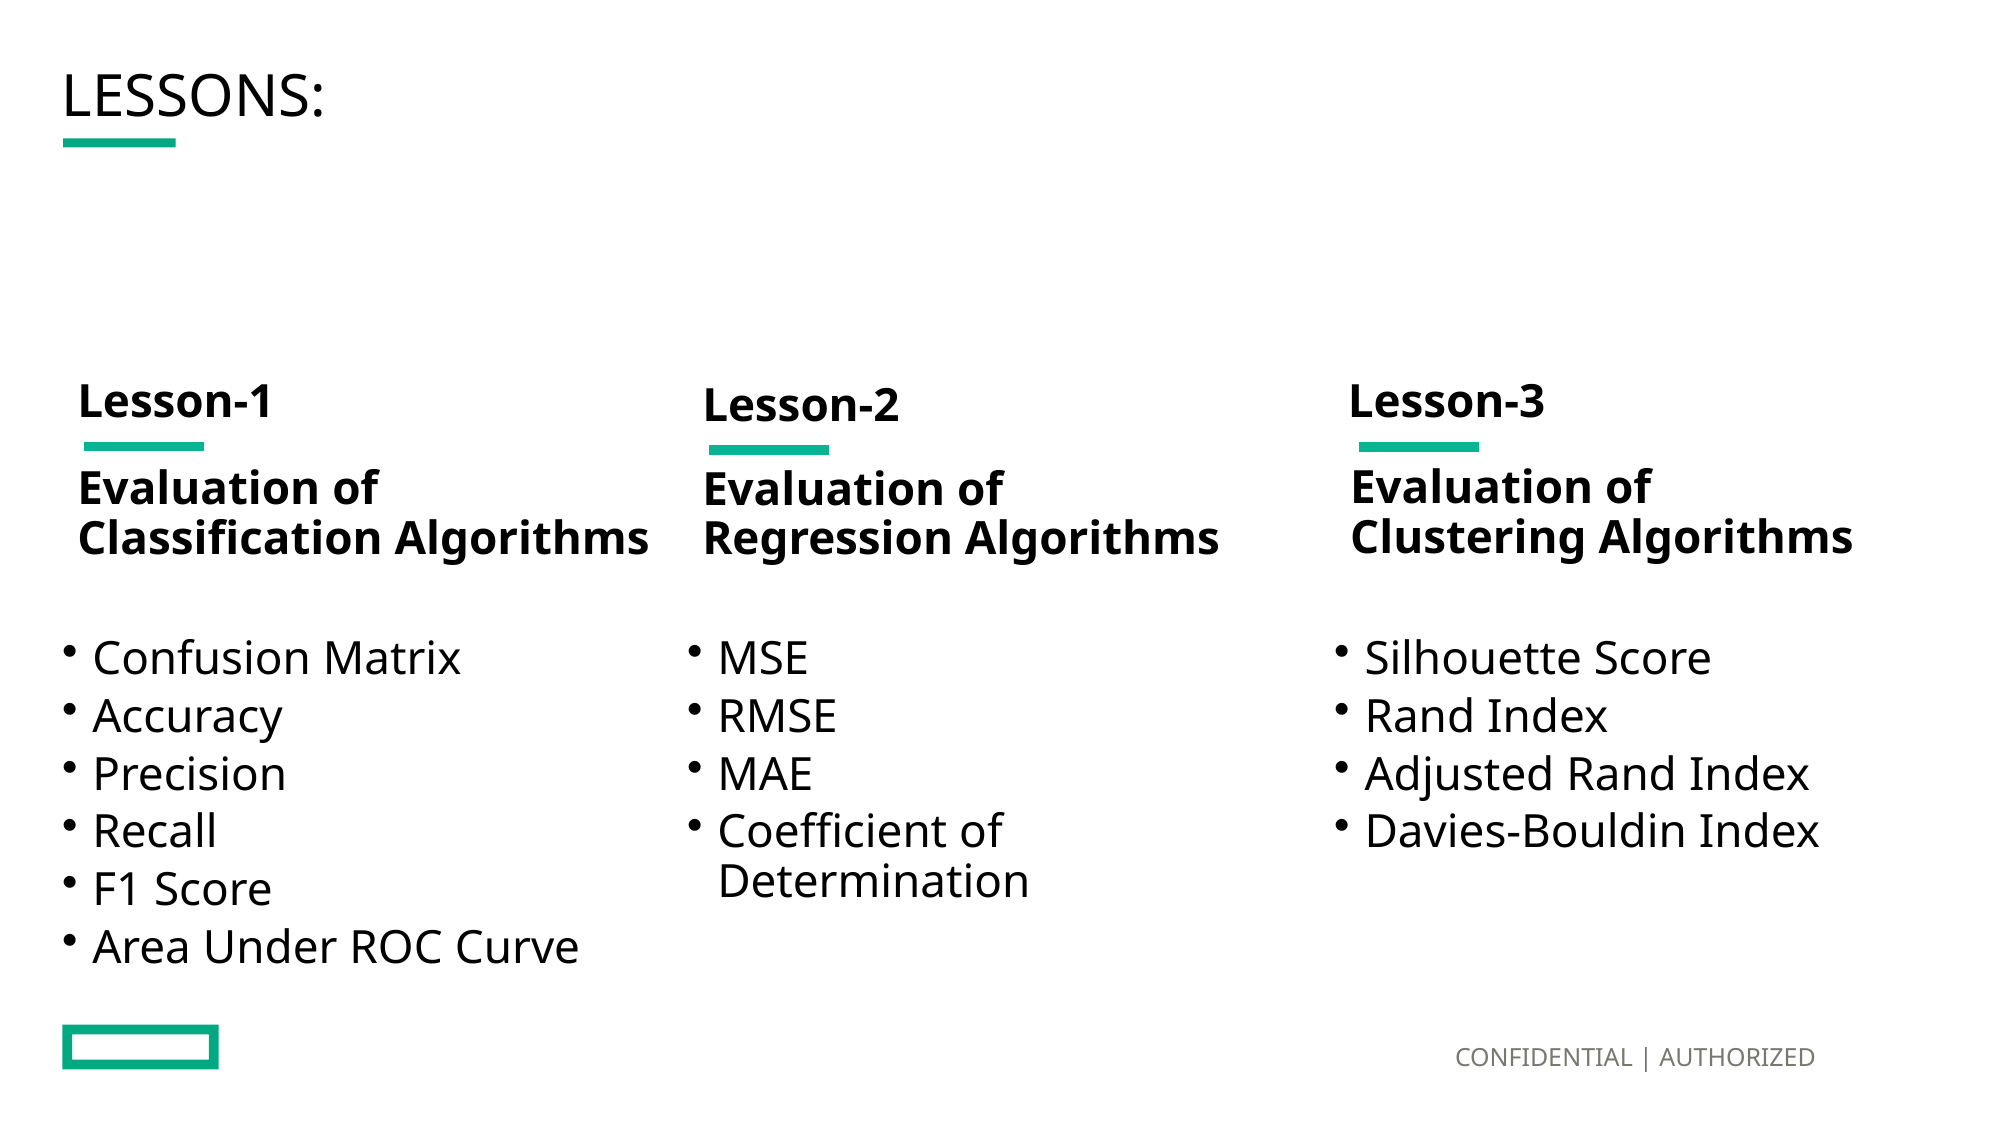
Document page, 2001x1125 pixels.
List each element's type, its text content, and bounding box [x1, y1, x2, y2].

text_box Lesson-1 [62, 363, 674, 426]
list Confusion Matrix Accuracy Precision Recall F1 Score Area Under ROC Curve [58, 616, 662, 1024]
text_box Lesson-3 [1332, 363, 1945, 426]
text_box Evaluation of Regression Algorithms [687, 450, 1299, 514]
text_box Evaluation of Clustering Algorithms [1335, 449, 1947, 512]
list Evaluation of Classification Algorithms [58, 446, 678, 509]
title Lessons: [42, 60, 1938, 135]
text_box Lesson-2 [687, 366, 1299, 430]
footer CONFIDENTIAL | AUTHORIZED [610, 1005, 1838, 1073]
list Silhouette Score Rand Index Adjusted Rand Index Davies-Bouldin Index [1330, 616, 1936, 1012]
text_box MSE RMSE MAE Coefficient of Determination [687, 620, 1283, 1008]
